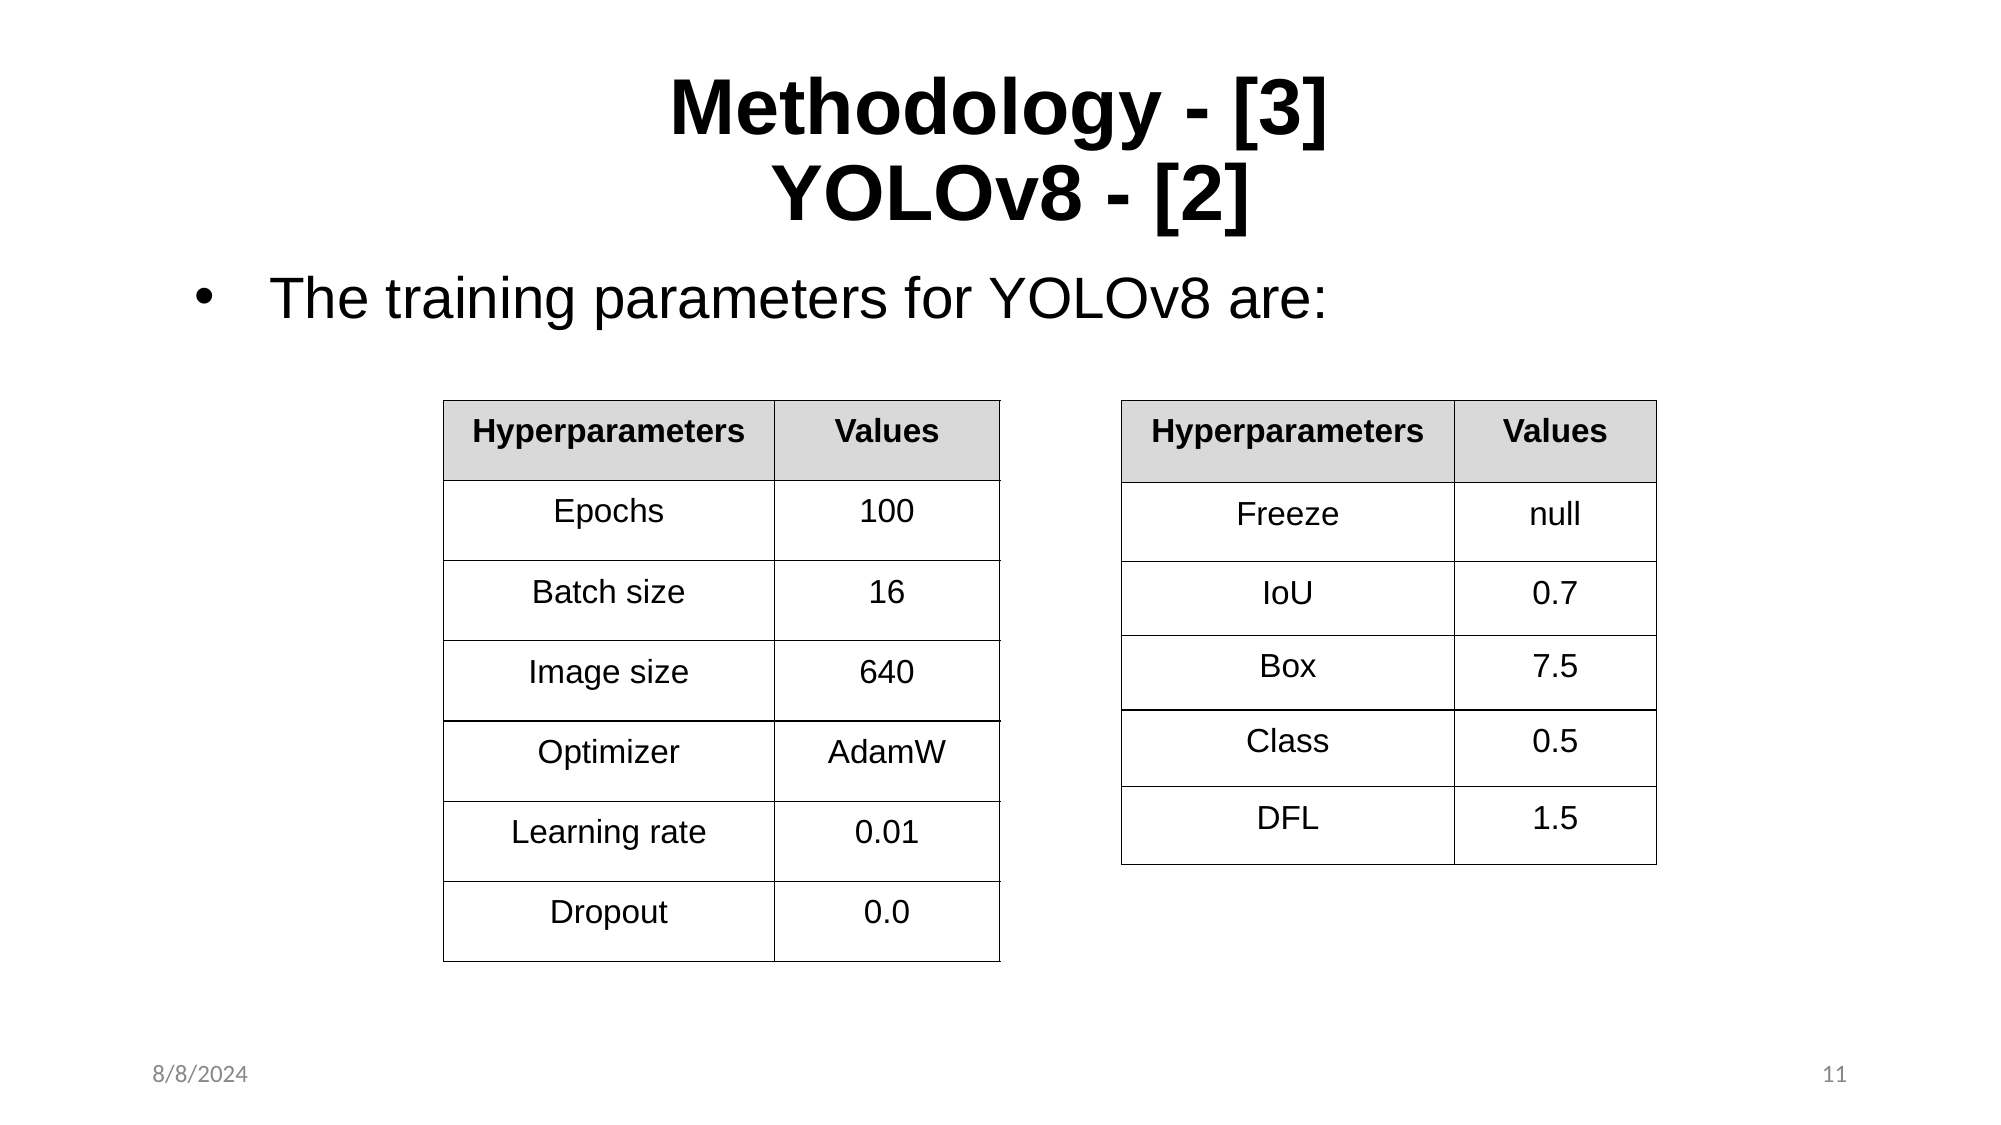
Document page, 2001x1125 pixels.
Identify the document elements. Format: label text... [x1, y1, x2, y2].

table_cell DFL [1122, 787, 1454, 864]
table_cell 0.5 [1455, 711, 1656, 786]
table_cell Batch size [444, 561, 774, 640]
table_cell 0.7 [1455, 562, 1656, 635]
text_box The training parameters for YOLOv8 are: [179, 252, 1345, 338]
table_header Values [775, 401, 999, 480]
table_cell Optimizer [444, 722, 774, 801]
table_cell IoU [1122, 562, 1454, 635]
table_cell 16 [775, 561, 999, 640]
slide_number 11 [1412, 1042, 1863, 1103]
table_cell 100 [775, 481, 999, 560]
table_cell 0.0 [775, 882, 999, 961]
title Methodology - [3] YOLOv8 - [2] [137, 43, 1863, 261]
table_cell 1.5 [1455, 787, 1656, 864]
table_cell Learning rate [444, 802, 774, 881]
table_cell Image size [444, 641, 774, 720]
table_cell 0.01 [775, 802, 999, 881]
table_cell null [1455, 483, 1656, 561]
table_header Hyperparameters [1122, 401, 1454, 482]
table_cell Epochs [444, 481, 774, 560]
table_cell Dropout [444, 882, 774, 961]
table_cell 7.5 [1455, 636, 1656, 709]
table_header Values [1455, 401, 1656, 482]
table_cell Freeze [1122, 483, 1454, 561]
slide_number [137, 1042, 588, 1103]
table_cell AdamW [775, 722, 999, 801]
table_cell 640 [775, 641, 999, 720]
table_cell Class [1122, 711, 1454, 786]
table_cell Box [1122, 636, 1454, 709]
table_header Hyperparameters [444, 401, 774, 480]
